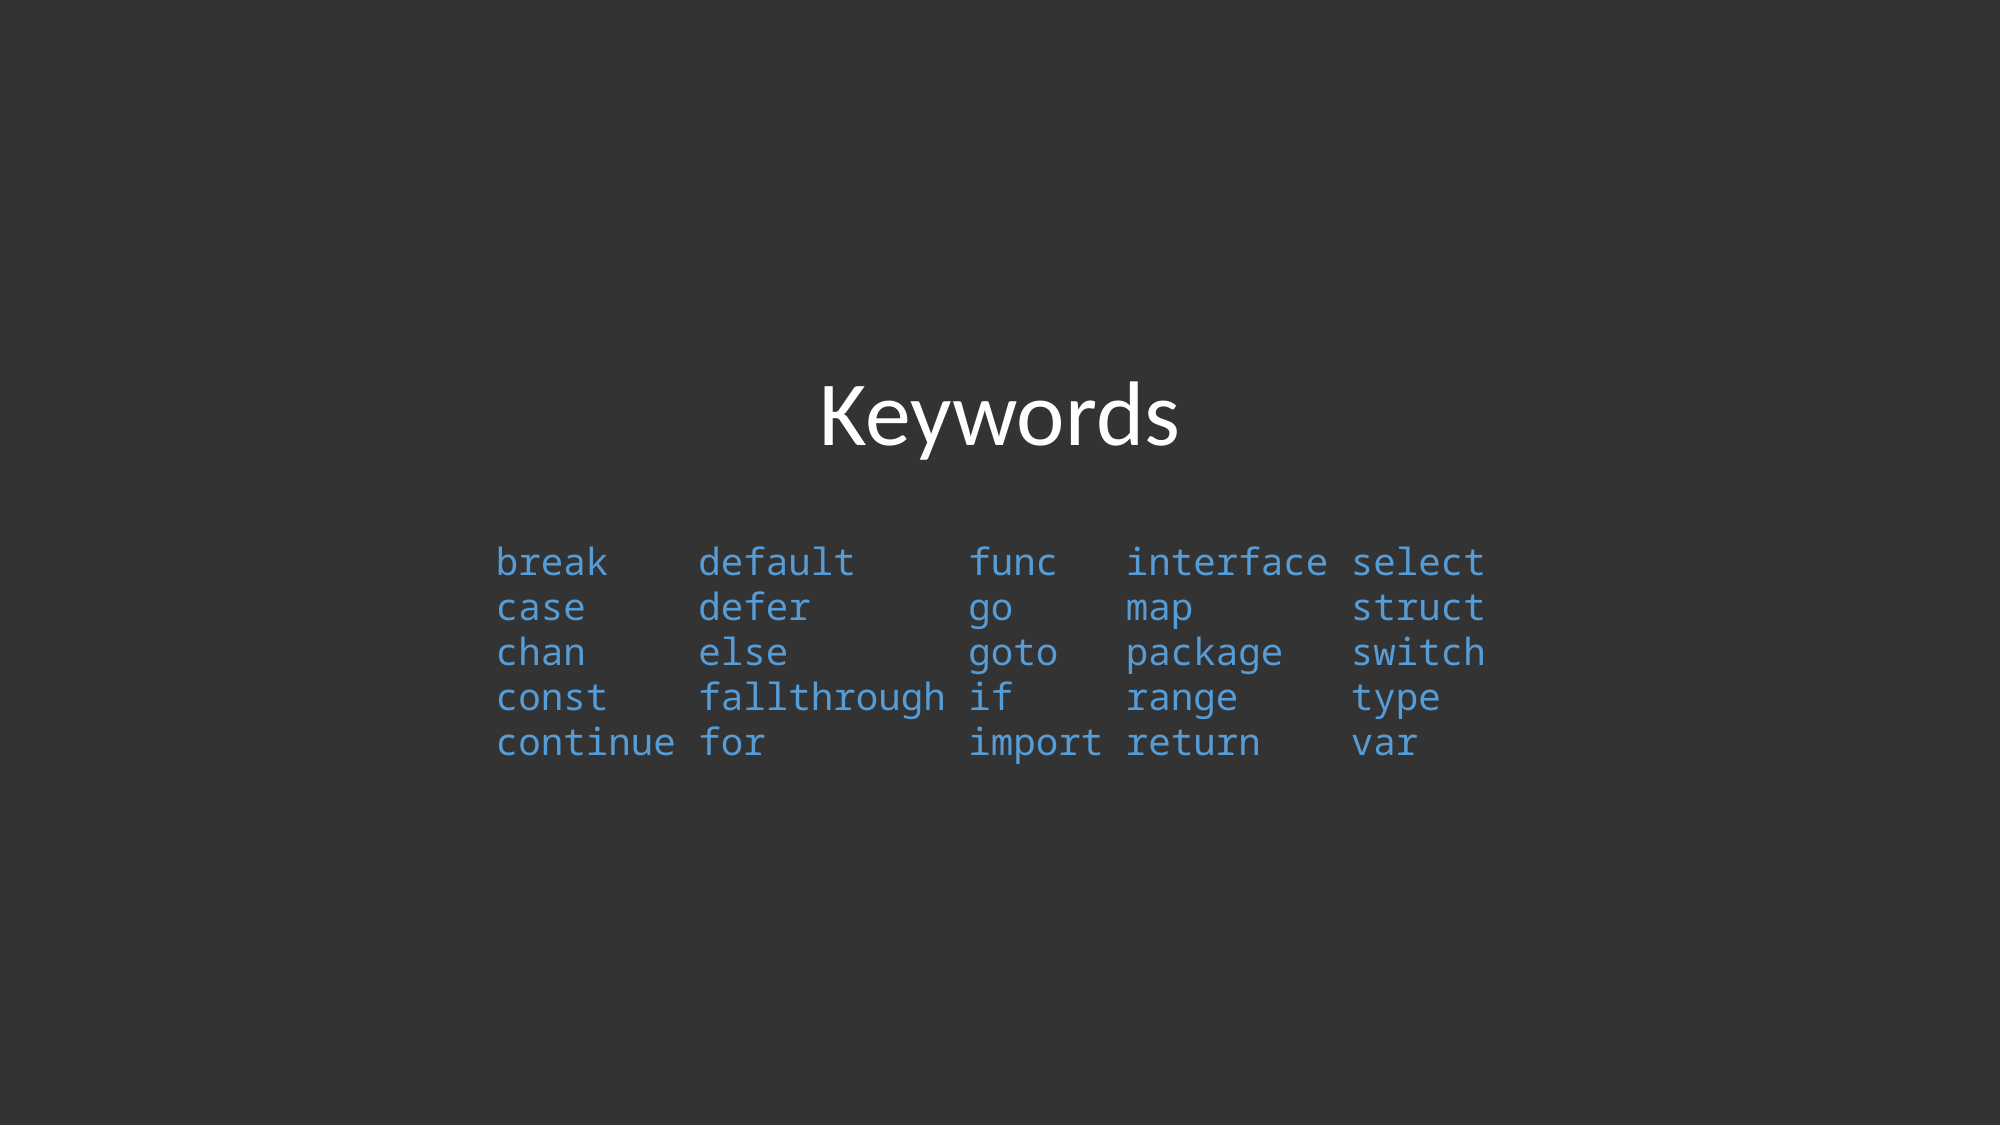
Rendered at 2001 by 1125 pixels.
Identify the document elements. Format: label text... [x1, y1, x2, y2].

text_box break default func interface select case defer go map struct chan else goto package switch const fallthrough if range type continue for import return var [481, 530, 1519, 770]
text_box Keywords [804, 346, 1196, 472]
